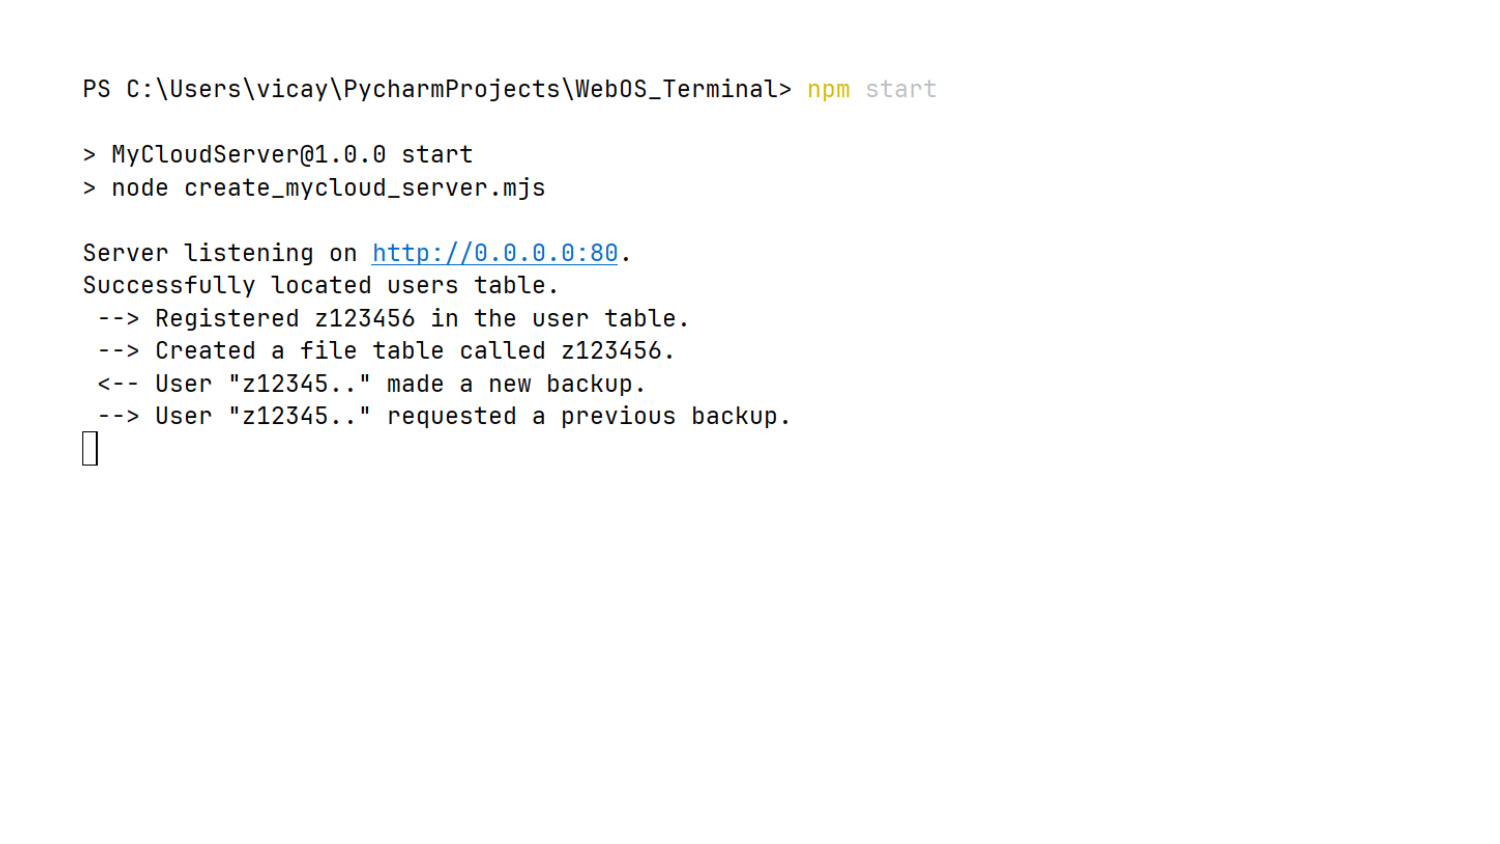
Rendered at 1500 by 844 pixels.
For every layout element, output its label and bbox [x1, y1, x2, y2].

picture [73, 65, 948, 477]
